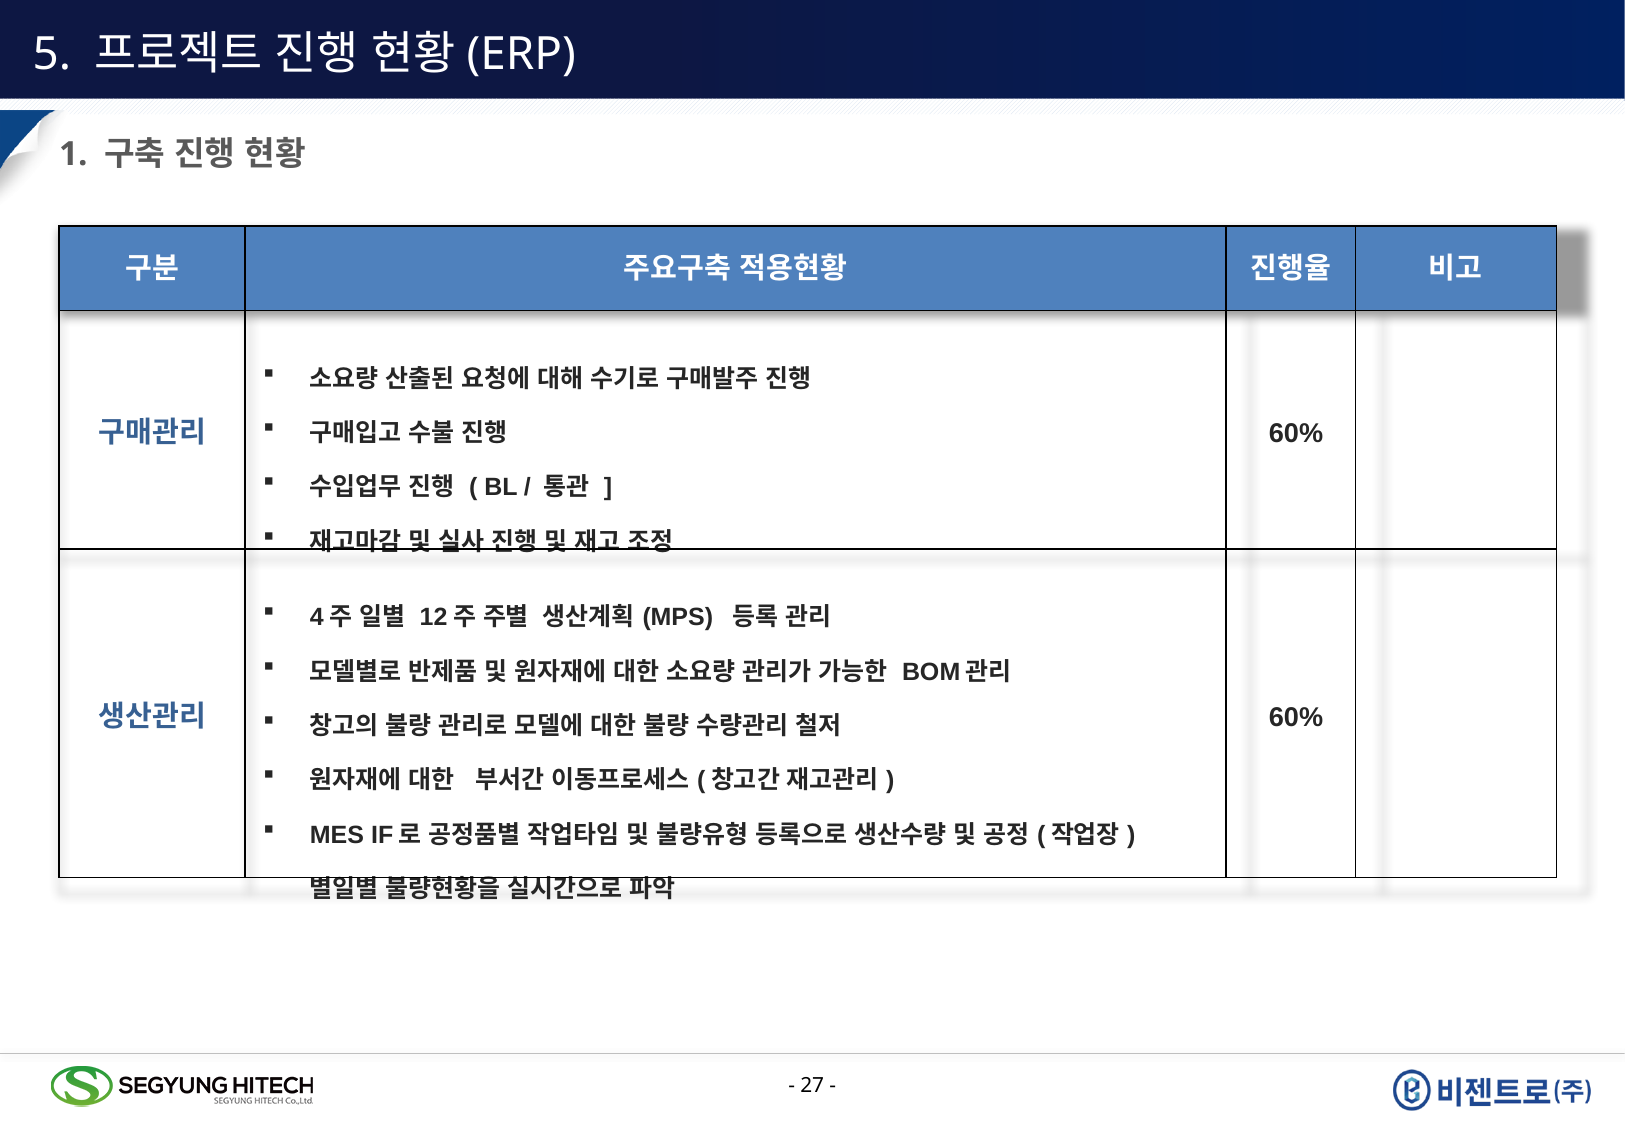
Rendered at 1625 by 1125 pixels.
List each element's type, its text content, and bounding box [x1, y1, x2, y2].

table_header 비고 [1356, 227, 1556, 310]
picture [51, 1066, 313, 1107]
table_header 진행율 [1227, 227, 1355, 310]
table_header 구분 [60, 227, 244, 310]
table_cell [1356, 311, 1556, 548]
table_cell 생산관리 [60, 550, 244, 877]
picture [1391, 1069, 1592, 1111]
table_cell 4주 일별 12주 주별 생산계획(MPS) 등록 관리 모델별로 반제품 및 원자재에 대한 소요량 관리가 가능한 BOM관리 창고의 불량 관리로 모델에 대한 불량 수량관리 철저 원자재에 대한 부서간 이동프로세스(창고간 재고관리) MES IF로 공정품별 작업타임 및 불량유형 등록으로 생산수량 및 공정(작업장)별일별 불량현황을 실시간으로 파악 [246, 550, 1225, 877]
table_cell 소요량 산출된 요청에 대해 수기로 구매발주 진행 구매입고 수불 진행 수입업무 진행 ( BL / 통관 ] 재고마감 및 실사 진행 및 재고 조정 [246, 311, 1225, 548]
text_box 5. 프로젝트 진행 현황(ERP) [32, 21, 1037, 82]
text_box 1. 구축 진행 현황 [59, 132, 1595, 173]
table_header 주요구축 적용현황 [246, 227, 1225, 310]
table_cell 구매관리 [60, 311, 244, 548]
table_cell 60% [1227, 550, 1355, 877]
picture [0, 110, 107, 208]
table_cell [1356, 550, 1556, 877]
table_cell 60% [1227, 311, 1355, 548]
